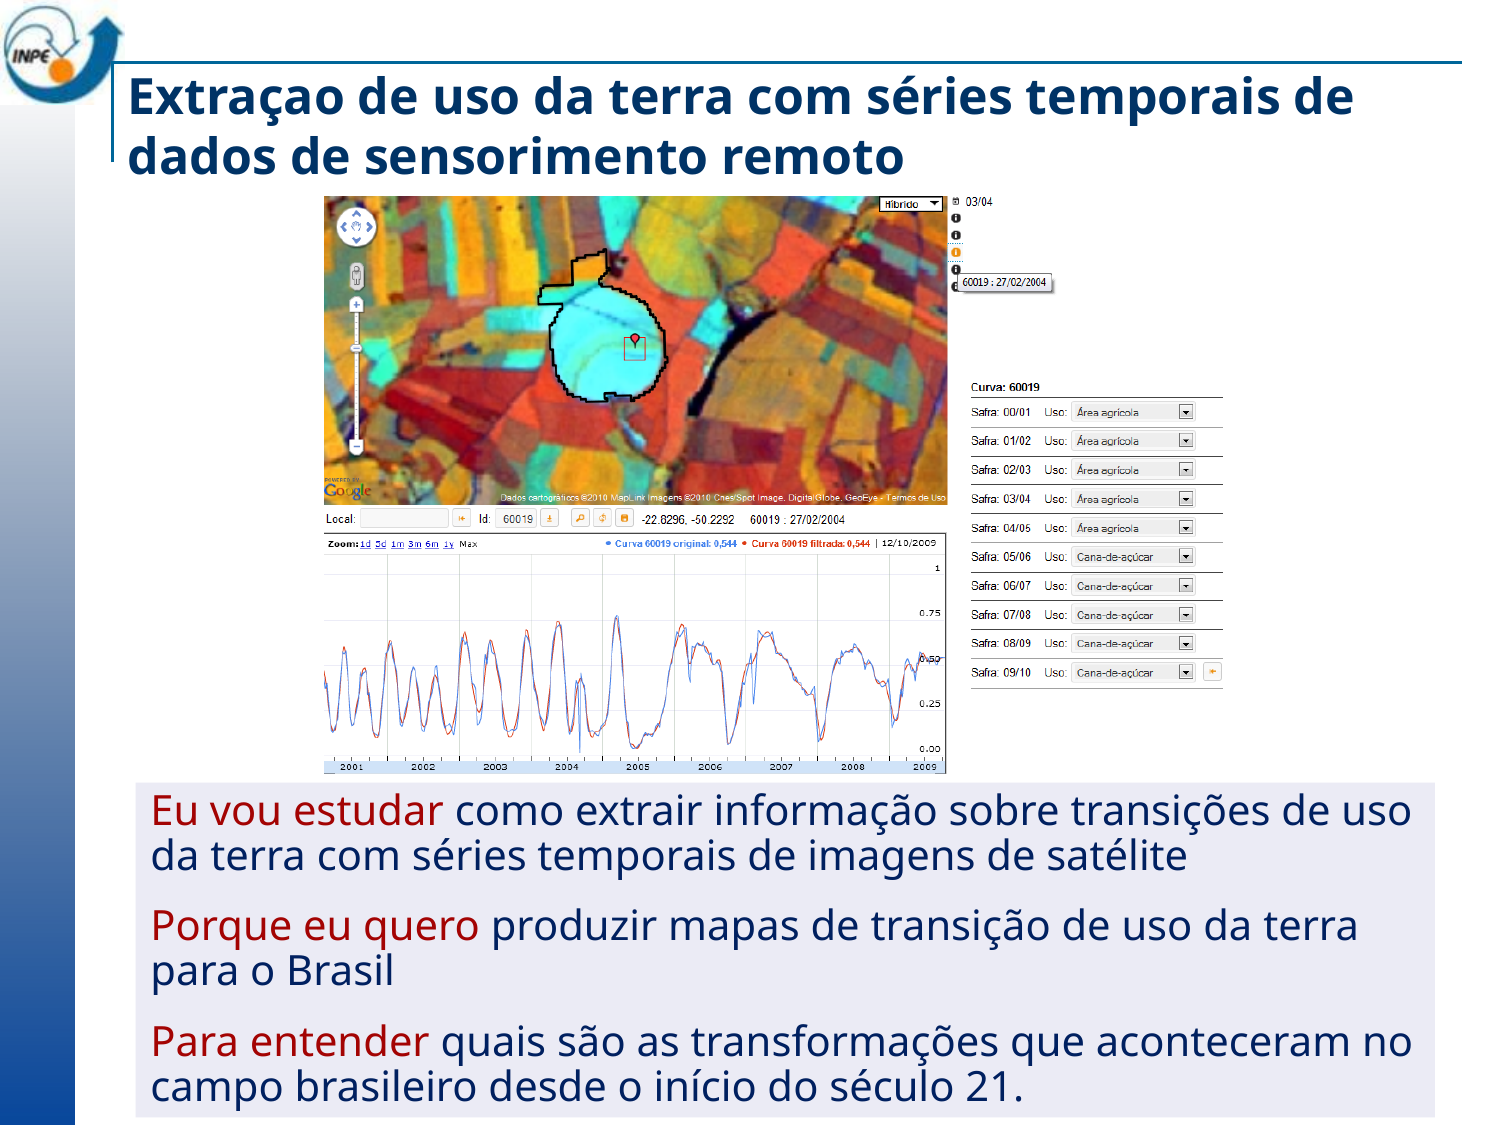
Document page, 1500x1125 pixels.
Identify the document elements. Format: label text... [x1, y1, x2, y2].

picture [0, 0, 125, 105]
picture [324, 196, 1223, 775]
text_box Eu vou estudar como extrair informação sobre transições de uso da terra com séries temporais de imagens de satélite Porque eu quero produzir mapas de transição de uso da terra para o Brasil Para entender quais são as transformações que aconteceram no campo brasileiro desde o início do século 21. [135, 782, 1435, 1118]
title Extraçao de uso da terra com séries temporais de dados de sensorimento remoto [112, 62, 1450, 188]
